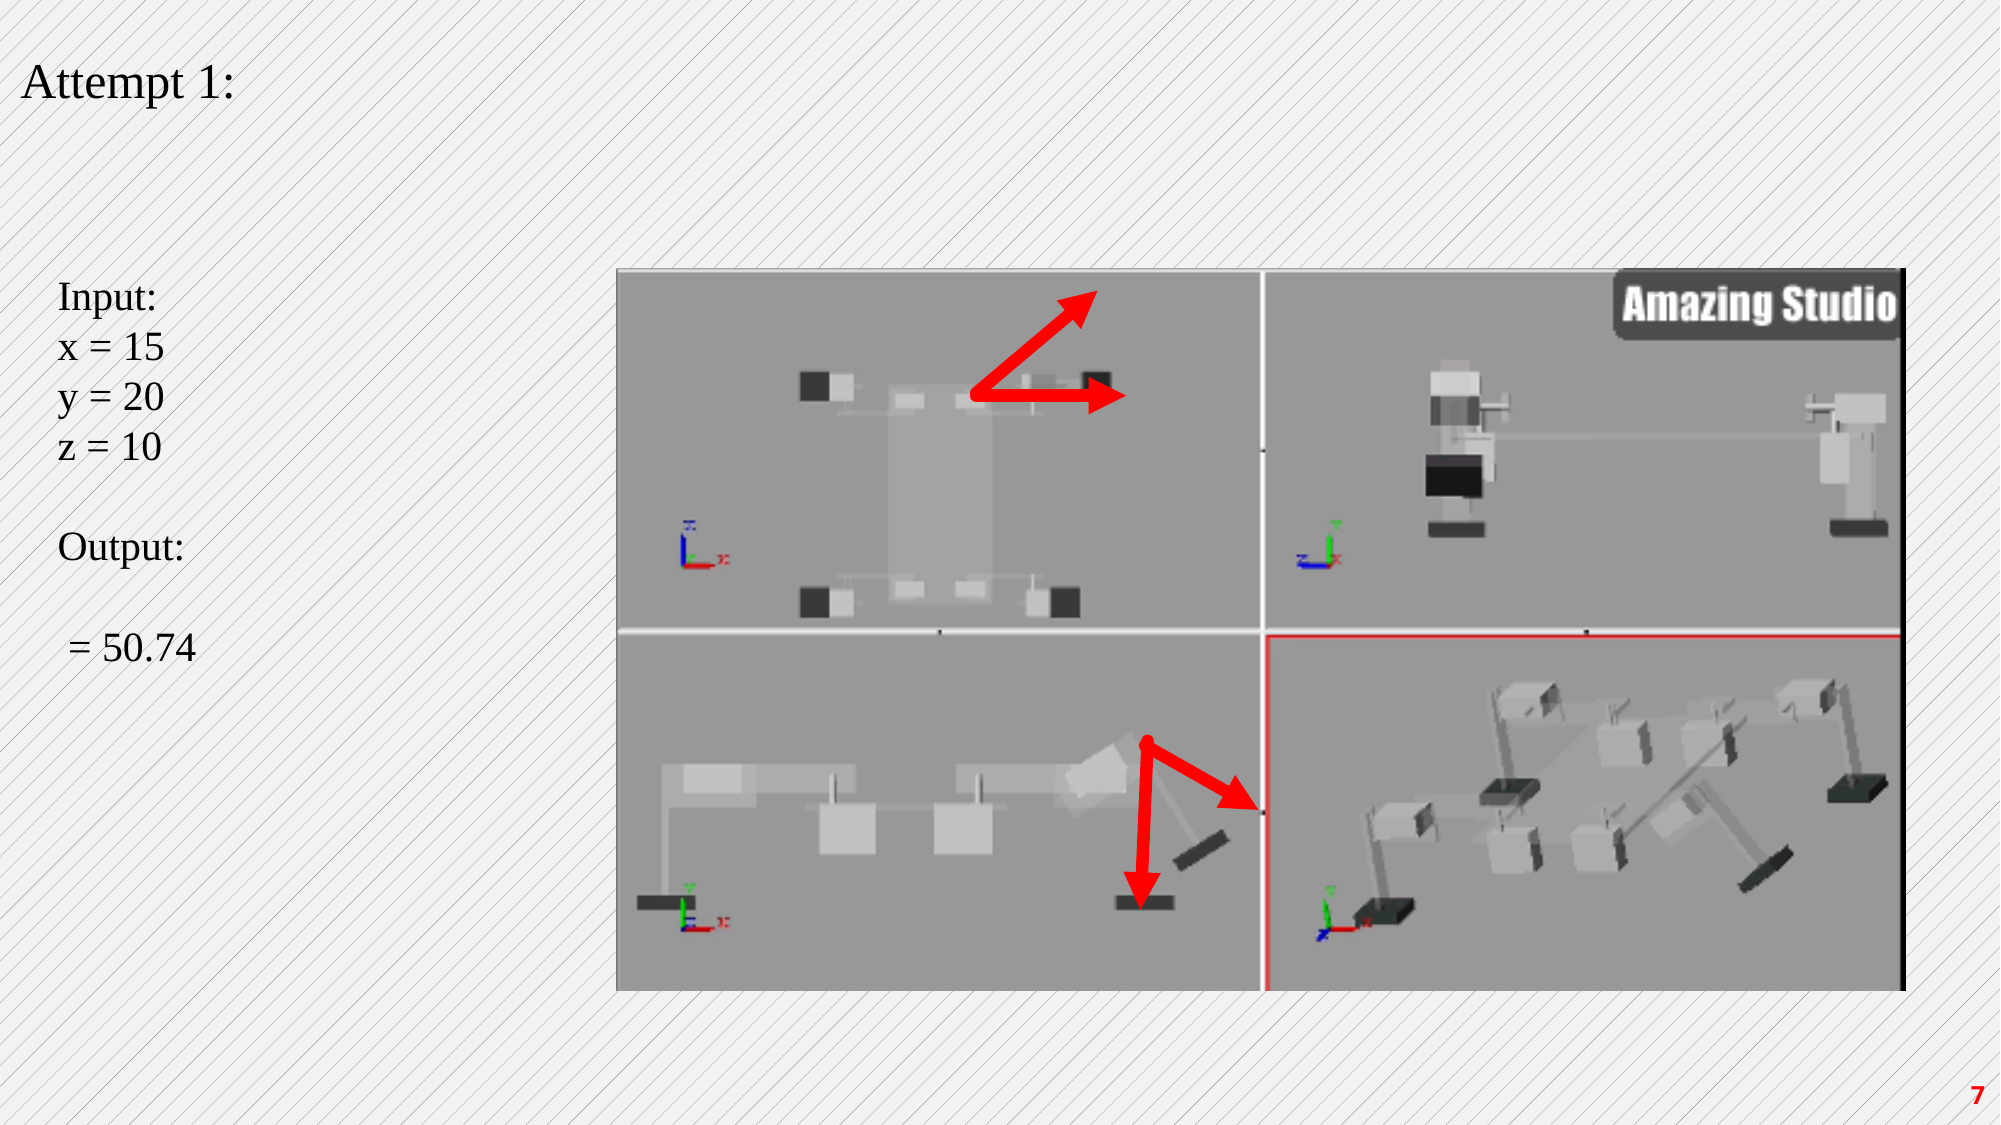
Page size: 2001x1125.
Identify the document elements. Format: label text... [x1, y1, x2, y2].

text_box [975, 290, 1098, 394]
text_box Attempt 1: [5, 41, 2000, 116]
picture [616, 268, 1906, 991]
slide_number 7 [1909, 1065, 2000, 1125]
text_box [1140, 740, 1148, 911]
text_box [1148, 745, 1259, 811]
